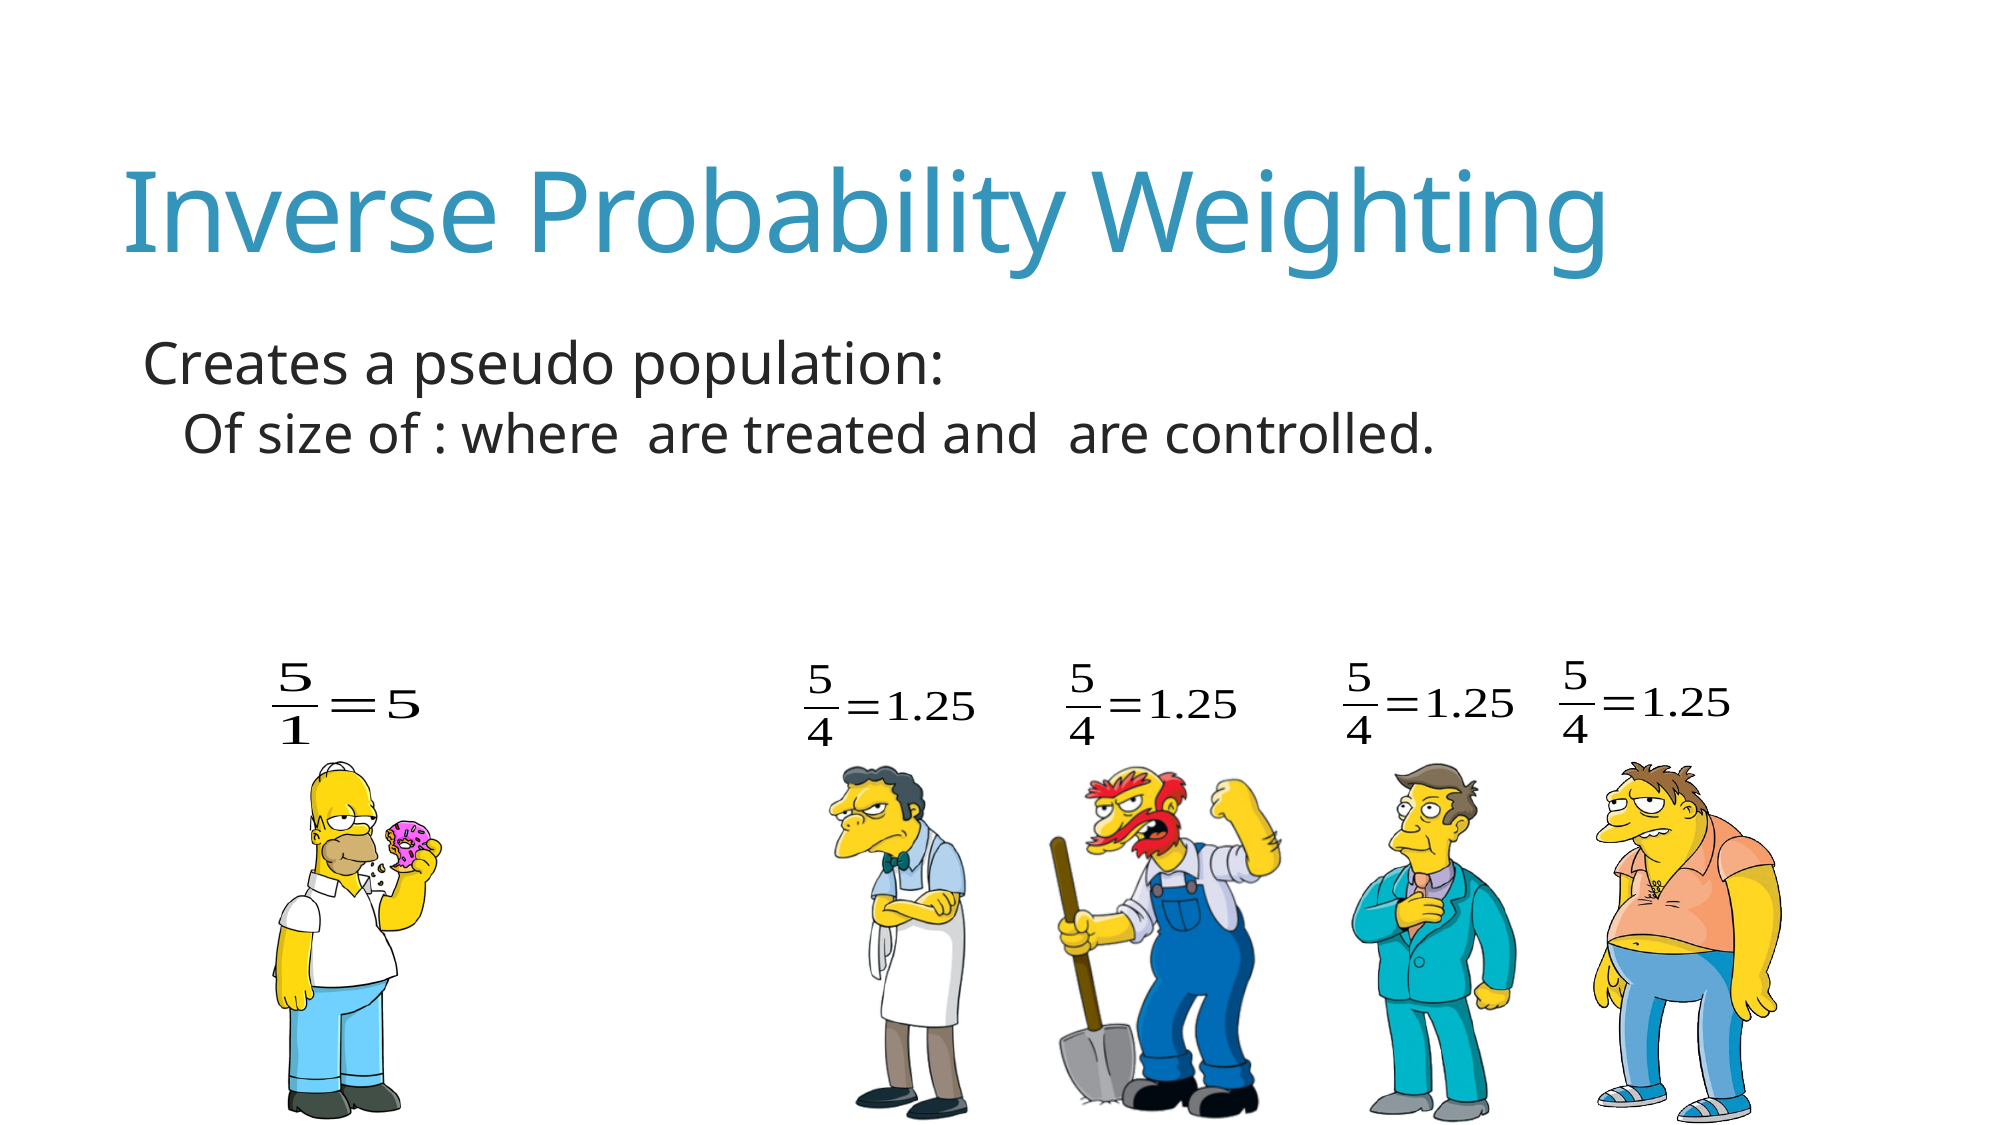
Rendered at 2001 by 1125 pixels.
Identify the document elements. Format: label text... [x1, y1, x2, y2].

picture [1588, 759, 1783, 1125]
picture [1026, 755, 1292, 1125]
title Inverse Probability Weighting [107, 81, 1875, 354]
picture [803, 761, 1008, 1125]
picture [1329, 761, 1537, 1125]
picture [266, 757, 445, 1122]
